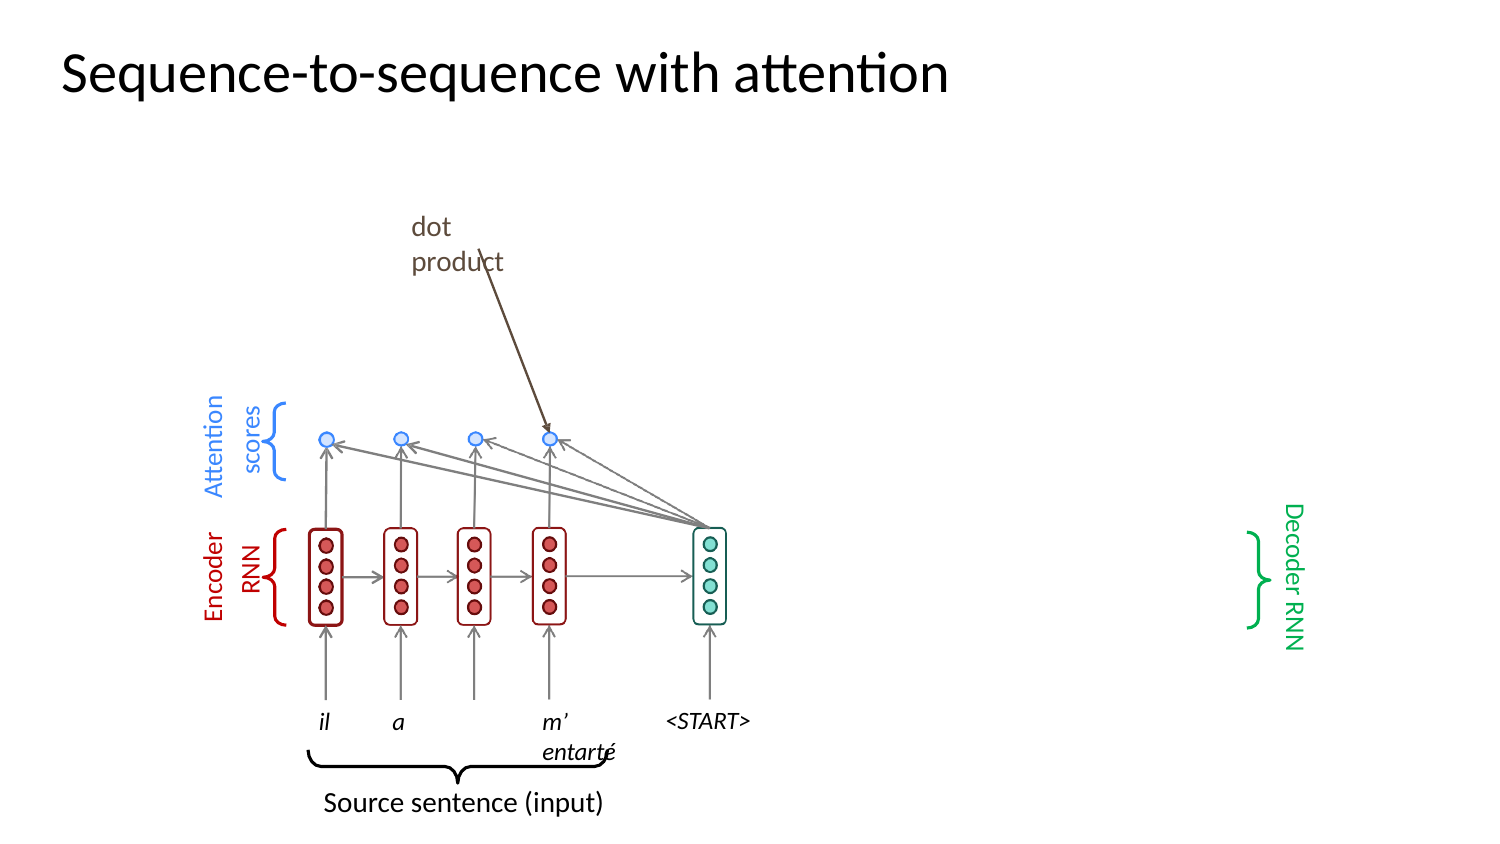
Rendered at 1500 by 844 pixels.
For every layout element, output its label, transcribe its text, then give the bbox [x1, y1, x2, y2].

text_box [263, 529, 287, 626]
text_box Encoder RNN [187, 527, 265, 625]
text_box il [316, 710, 332, 736]
text_box Attention scores [187, 389, 265, 501]
text_box <START> [662, 702, 752, 735]
text_box [308, 749, 597, 783]
text_box dot product [409, 205, 548, 246]
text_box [309, 248, 728, 701]
text_box Decoder RNN [1280, 501, 1314, 660]
text_box [262, 402, 286, 480]
title Sequence-to-sequence with attention [59, 32, 1080, 176]
text_box Source sentence (input) [321, 783, 637, 819]
text_box a m’ entarté [390, 710, 637, 766]
text_box [1246, 532, 1271, 629]
